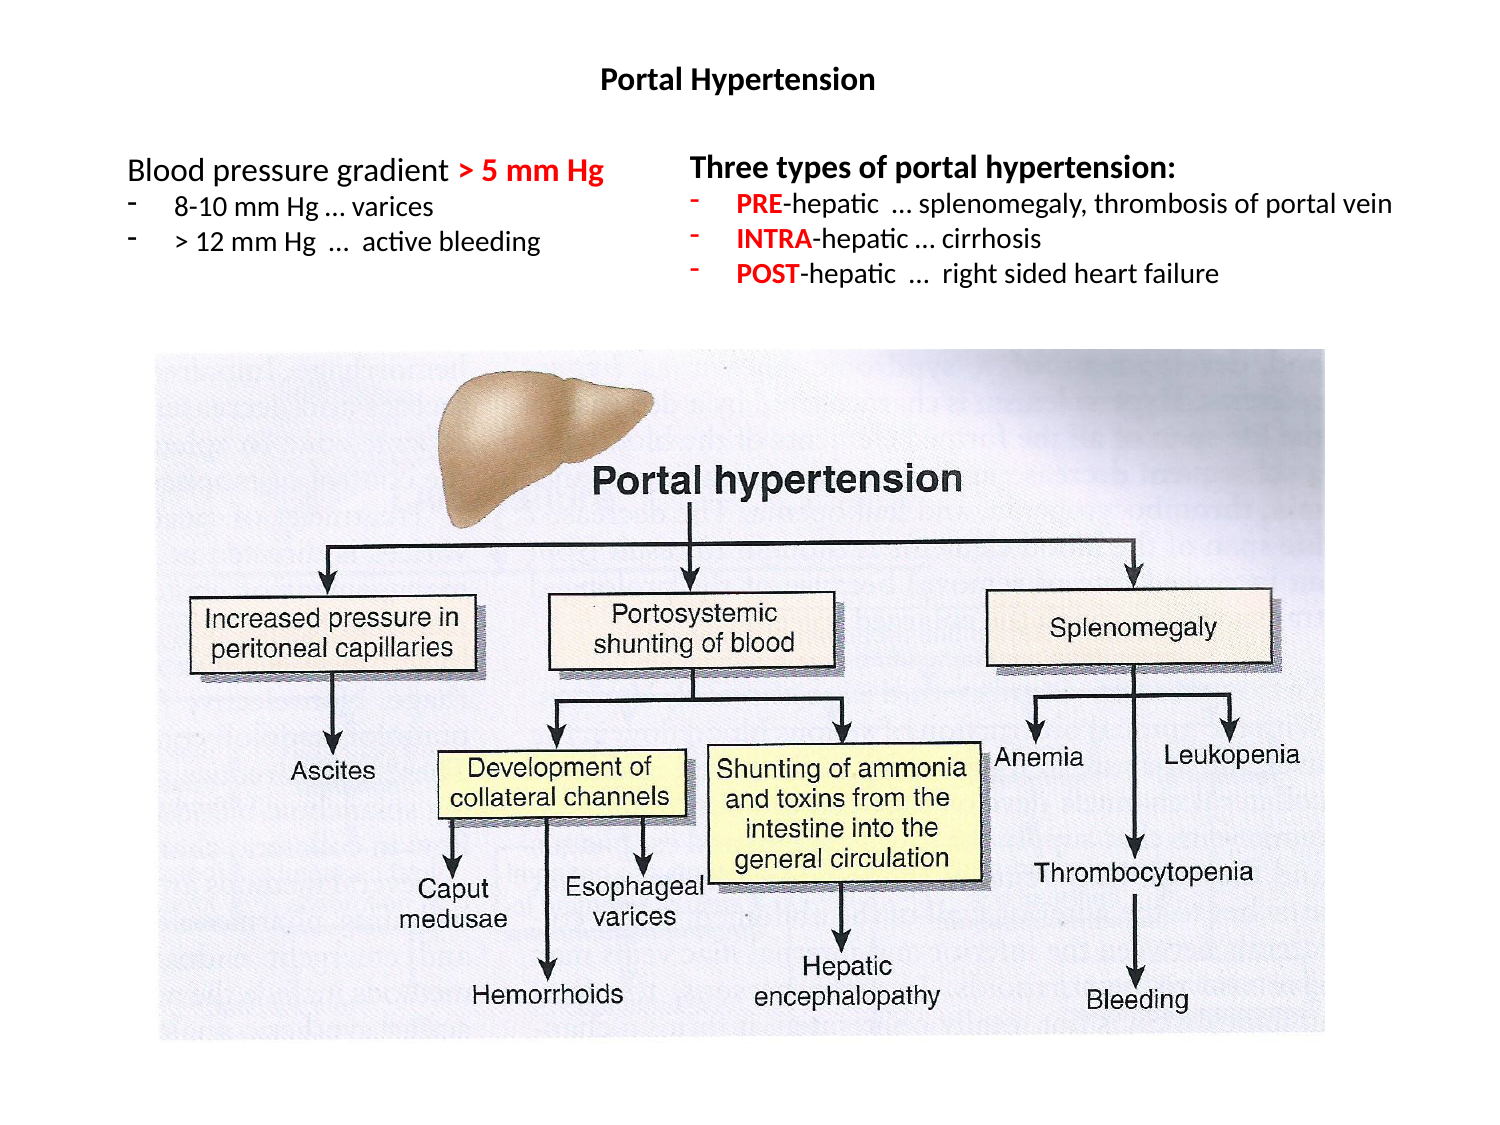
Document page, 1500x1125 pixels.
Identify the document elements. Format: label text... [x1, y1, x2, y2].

text_box Blood pressure gradient > 5 mm Hg 8-10 mm Hg … varices > 12 mm Hg … active bleeding [112, 140, 650, 266]
text_box Three types of portal hypertension: PRE-hepatic … splenomegaly, thrombosis of portal vein INTRA-hepatic … cirrhosis POST-hepatic … right sided heart failure [675, 137, 1461, 297]
picture [149, 349, 1326, 1045]
text_box Portal Hypertension [585, 49, 924, 105]
